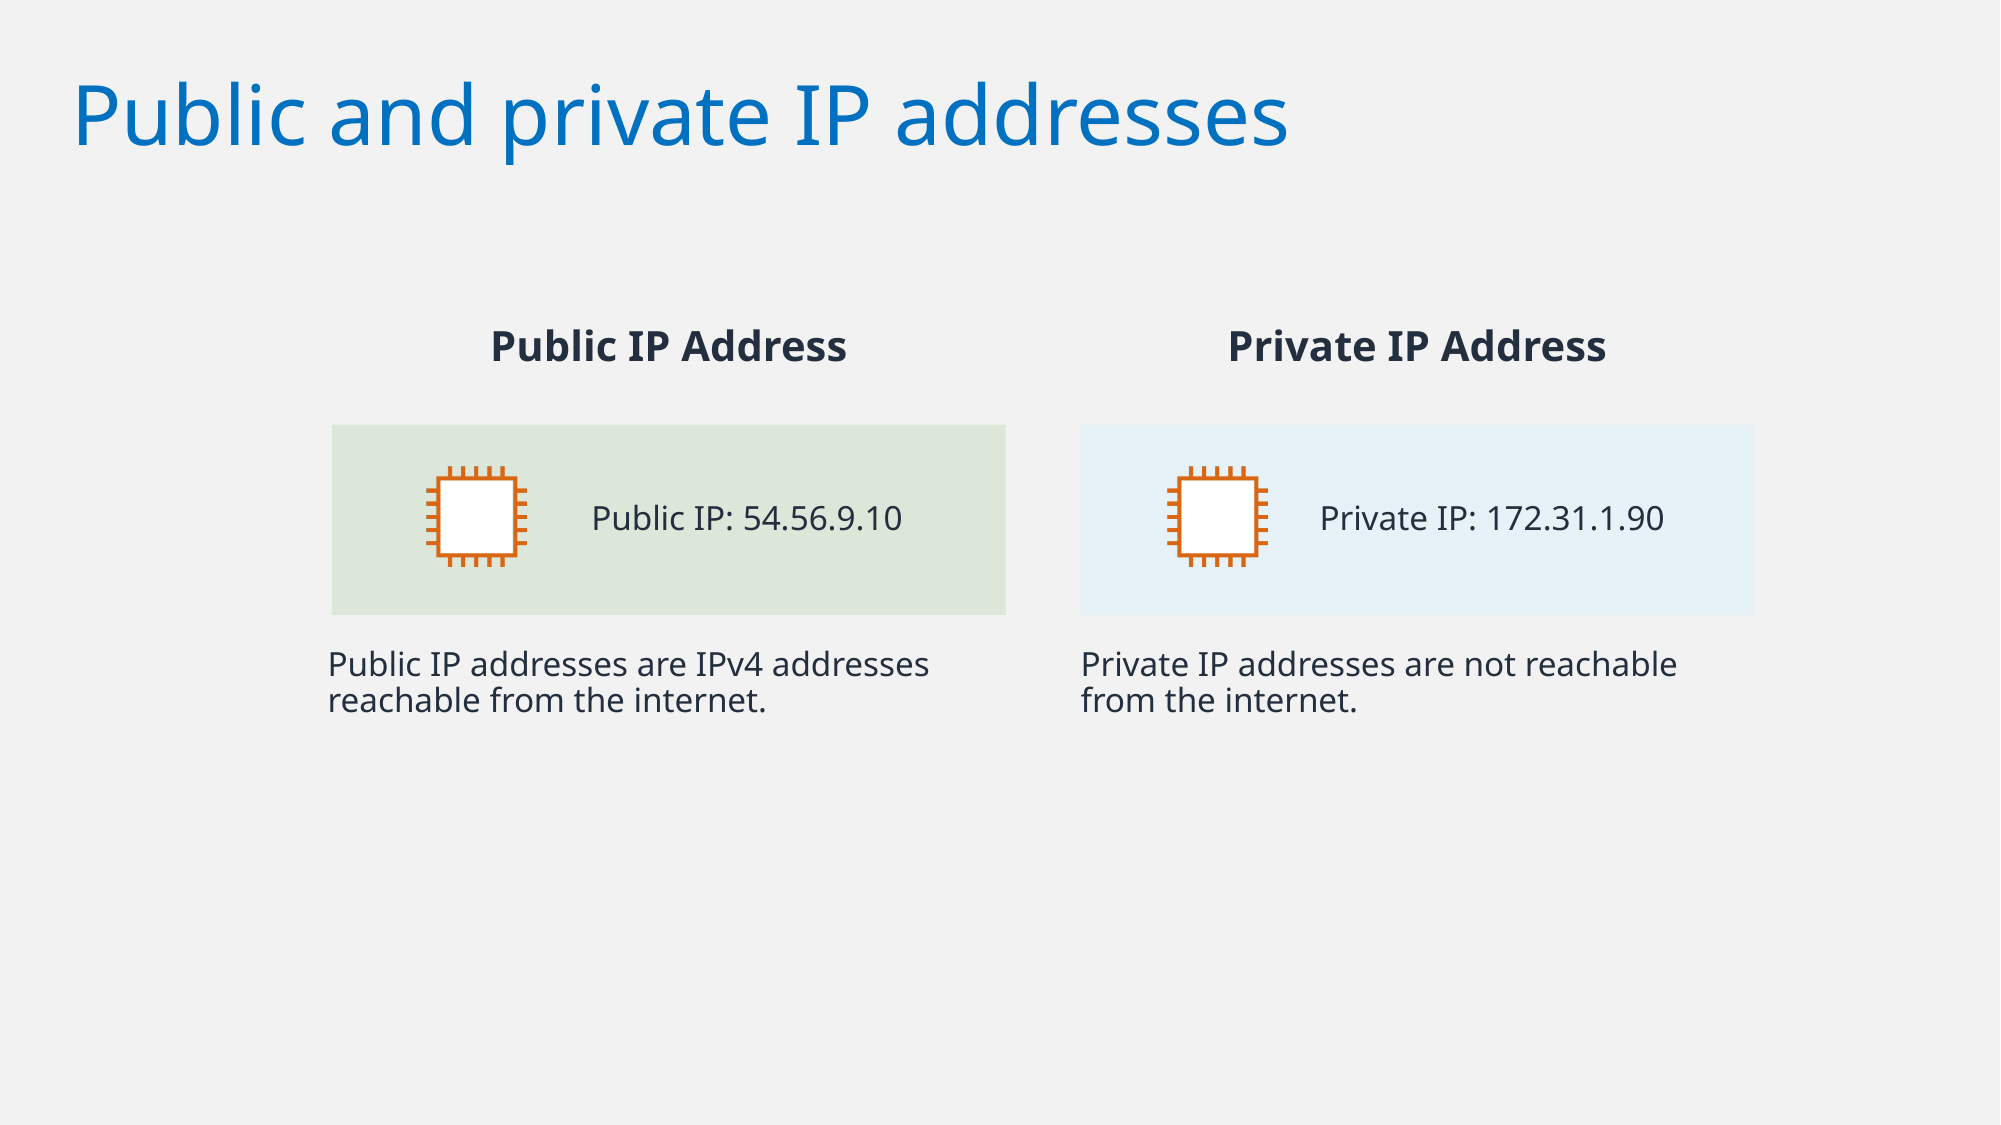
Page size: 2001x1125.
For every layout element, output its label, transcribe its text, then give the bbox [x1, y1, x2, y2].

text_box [312, 317, 1006, 729]
title Public and private IP addresses [56, 45, 1900, 193]
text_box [1065, 317, 1754, 729]
